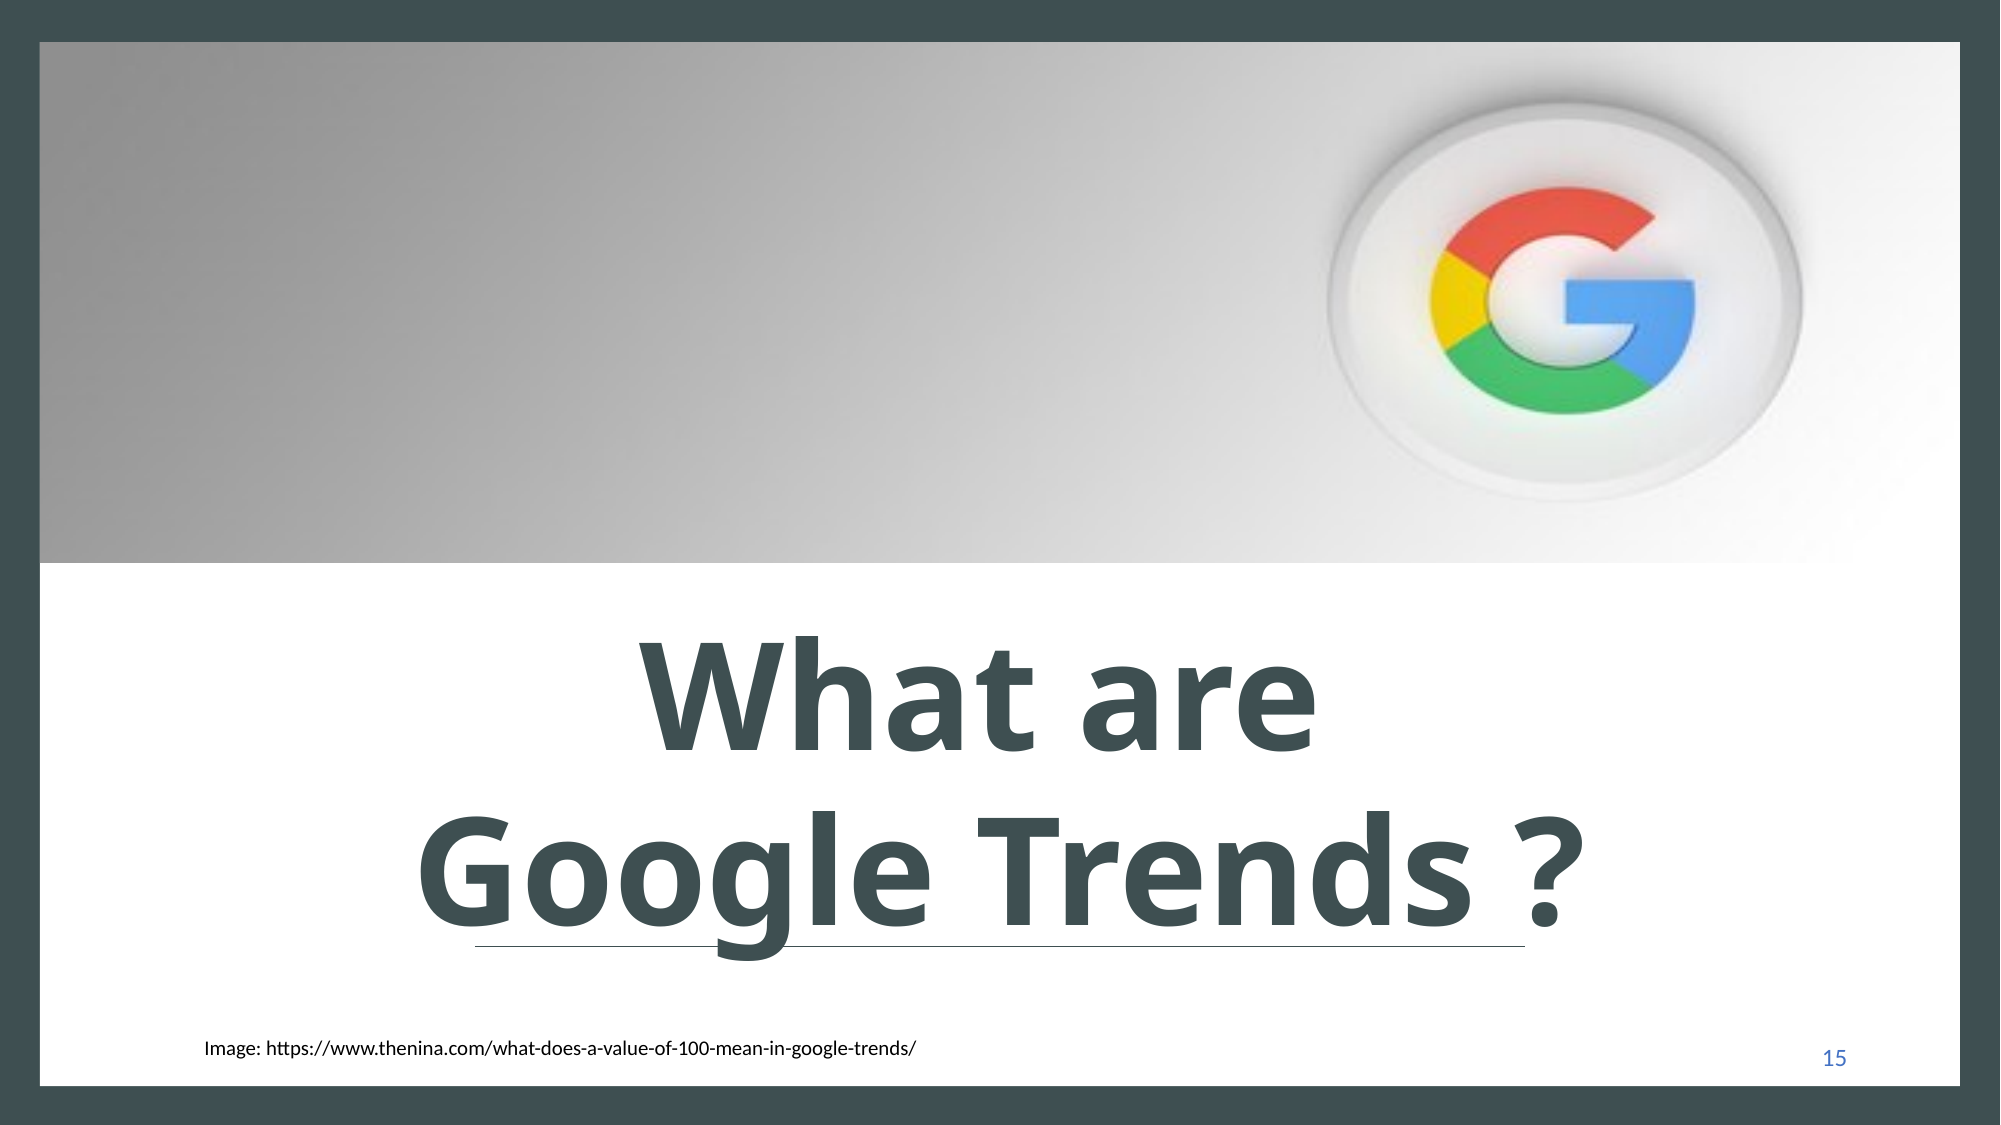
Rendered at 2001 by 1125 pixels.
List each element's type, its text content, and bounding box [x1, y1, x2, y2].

text_box [0, 0, 2000, 1125]
text_box What are Google Trends ? [182, 568, 1818, 966]
picture [39, 42, 1960, 563]
slide_number 15 [1412, 1026, 1863, 1087]
text_box Image: https://www.thenina.com/what-does-a-value-of-100-mean-in-google-trends/ [189, 1026, 932, 1067]
text_box [39, 41, 1961, 1087]
